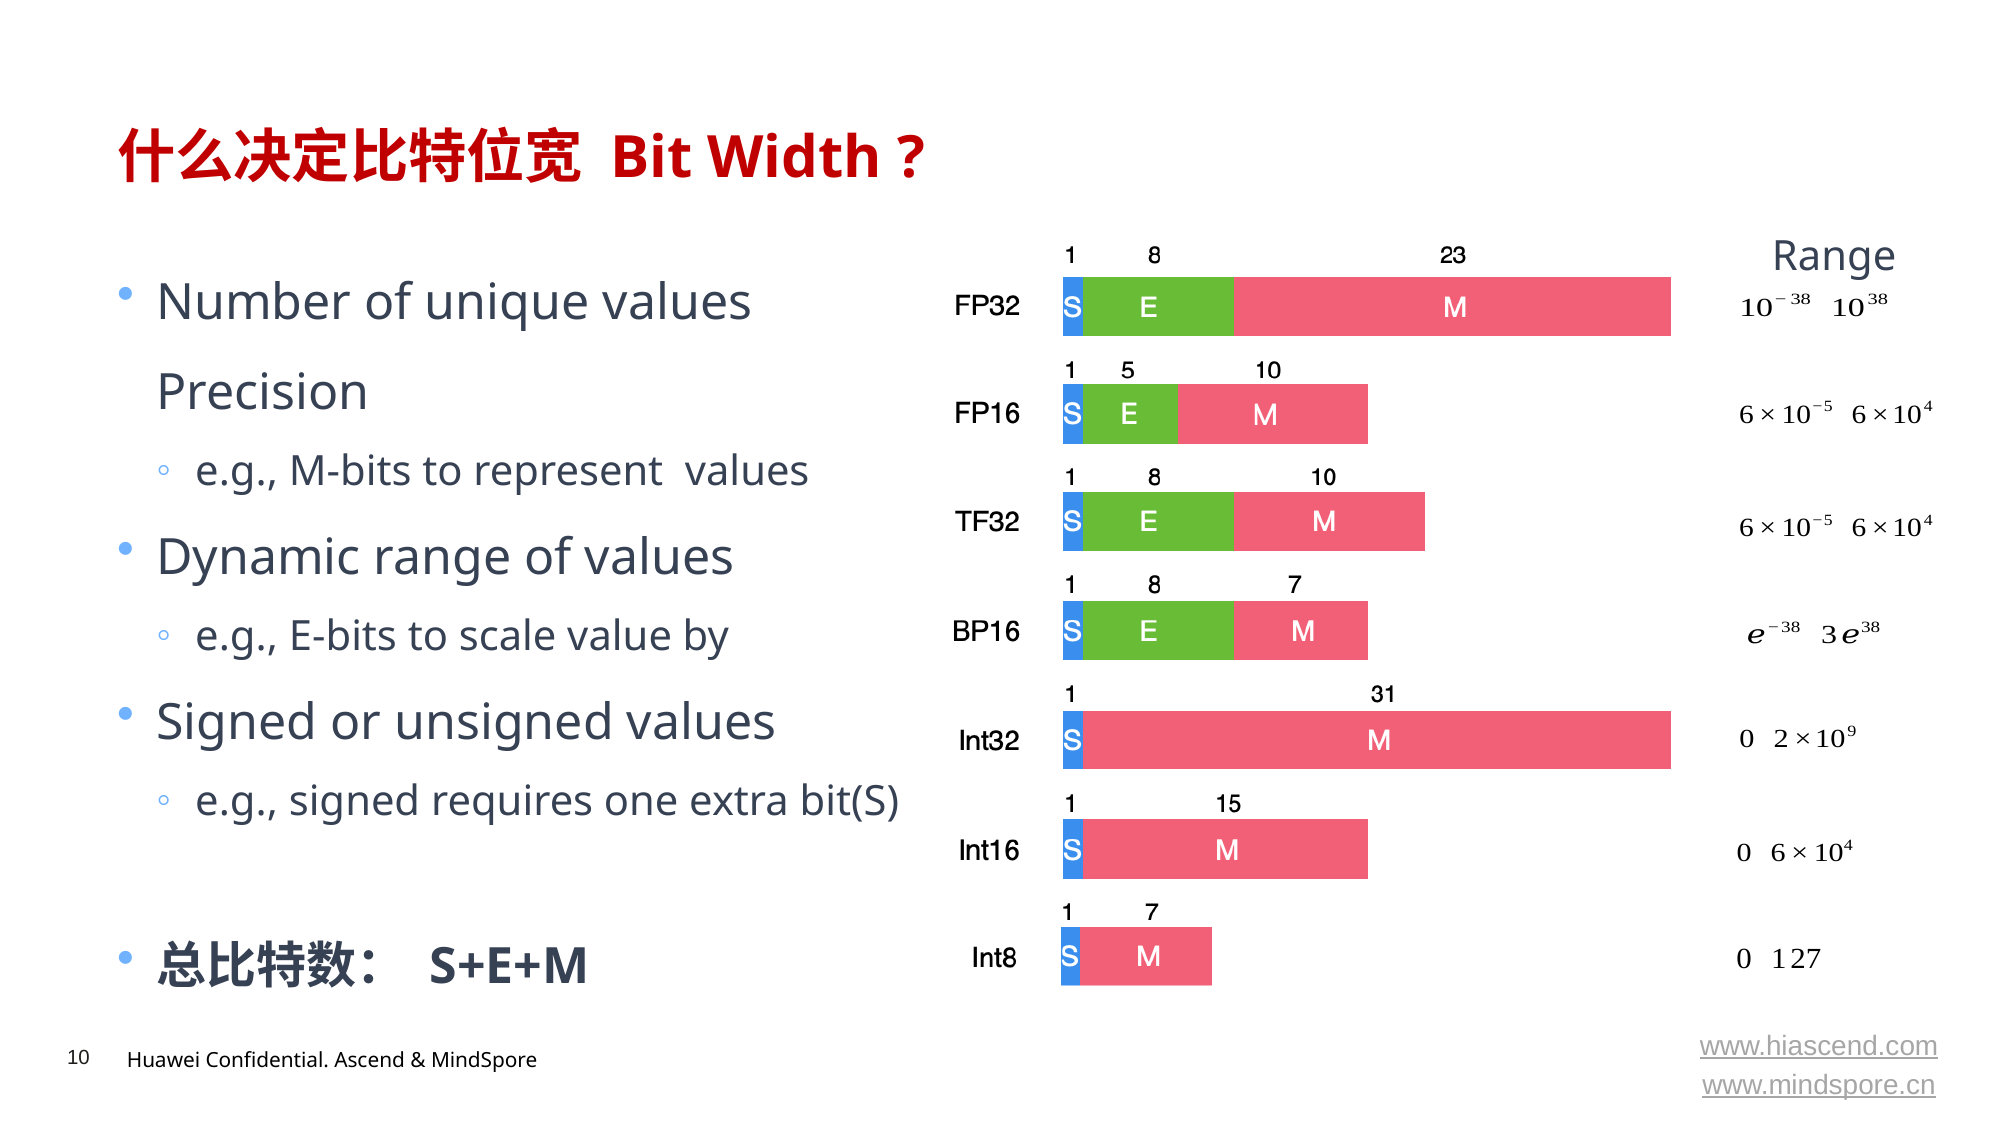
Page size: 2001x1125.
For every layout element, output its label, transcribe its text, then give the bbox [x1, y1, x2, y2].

title 什么决定比特位宽 Bit Width ? [102, 111, 936, 209]
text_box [941, 107, 1943, 986]
